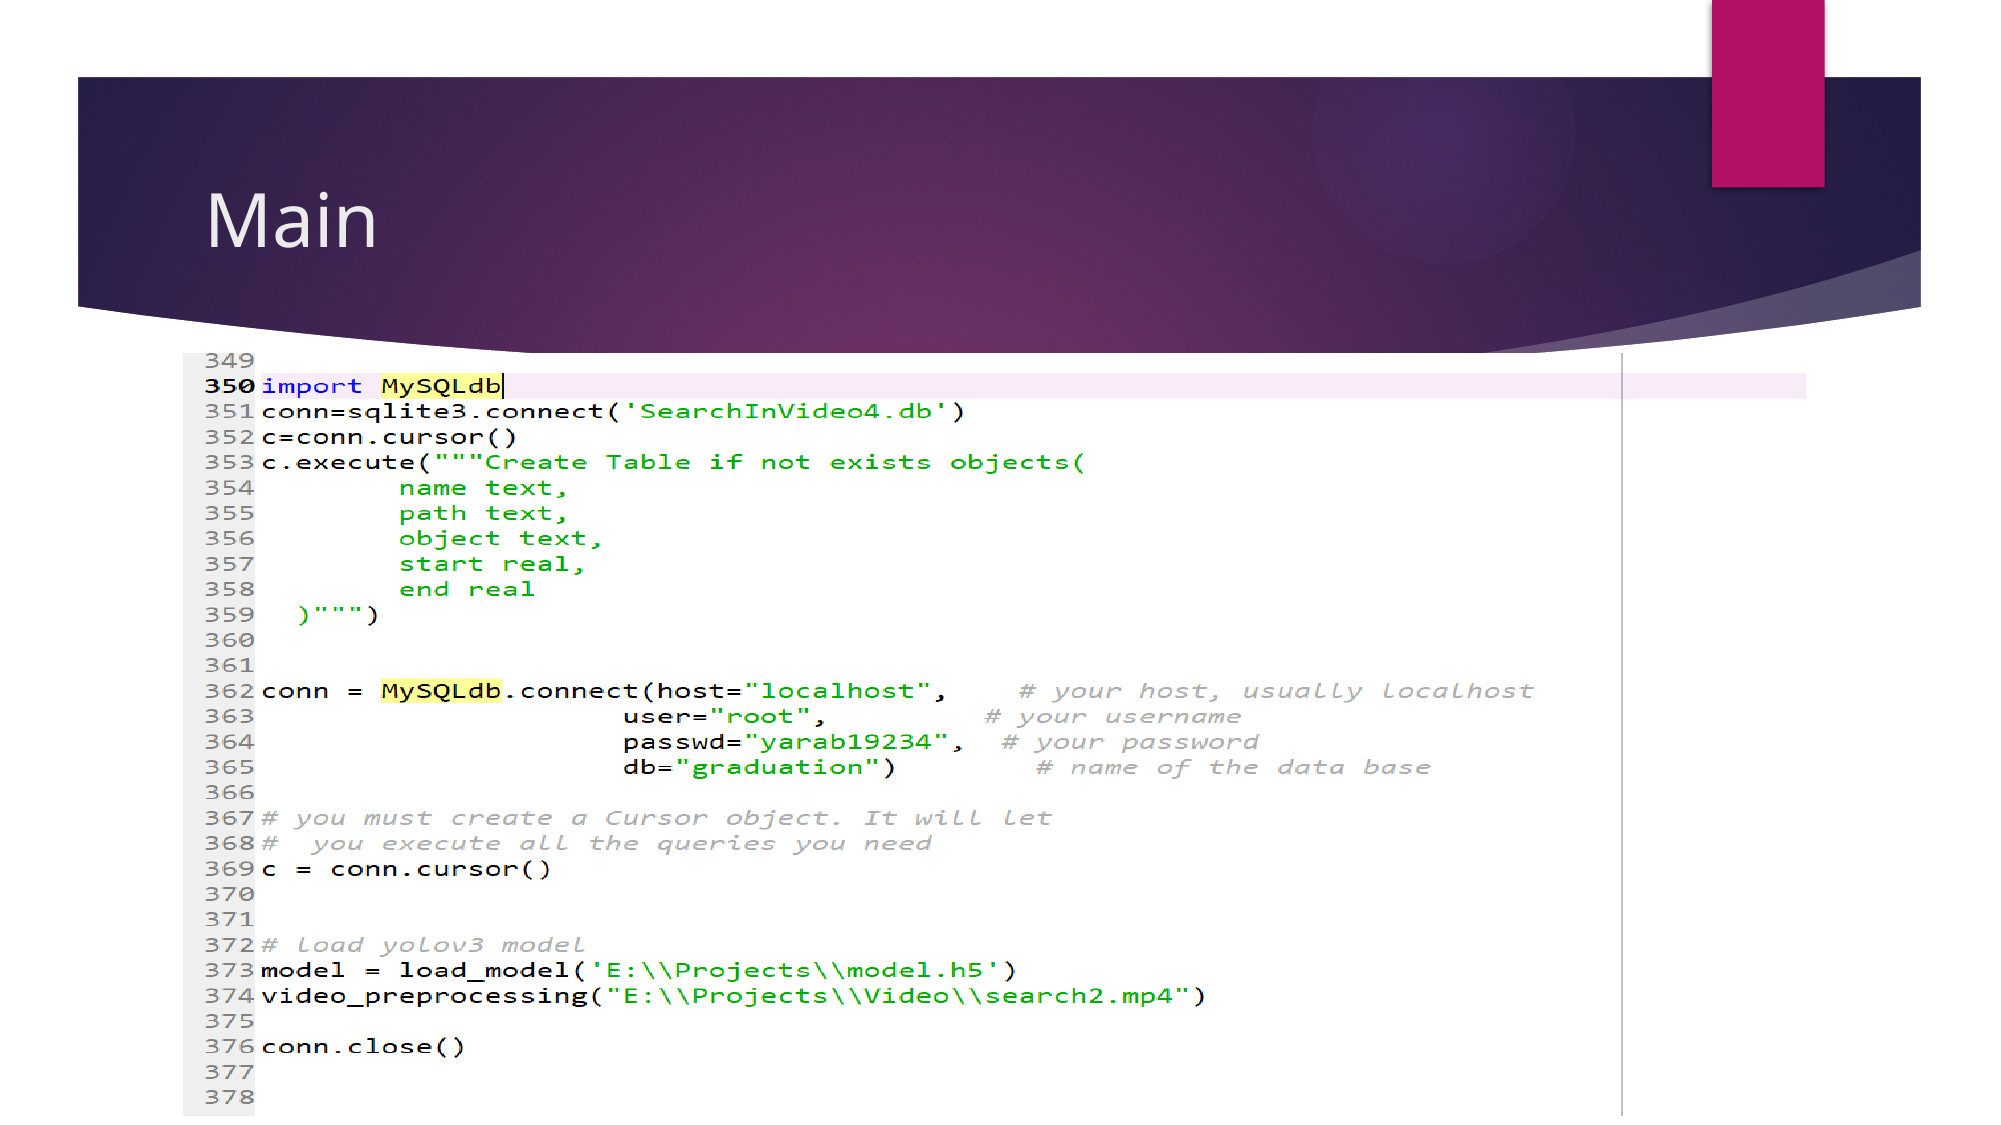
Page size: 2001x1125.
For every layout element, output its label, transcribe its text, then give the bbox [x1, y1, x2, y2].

picture [182, 353, 1807, 1117]
title Main [189, 159, 1627, 276]
